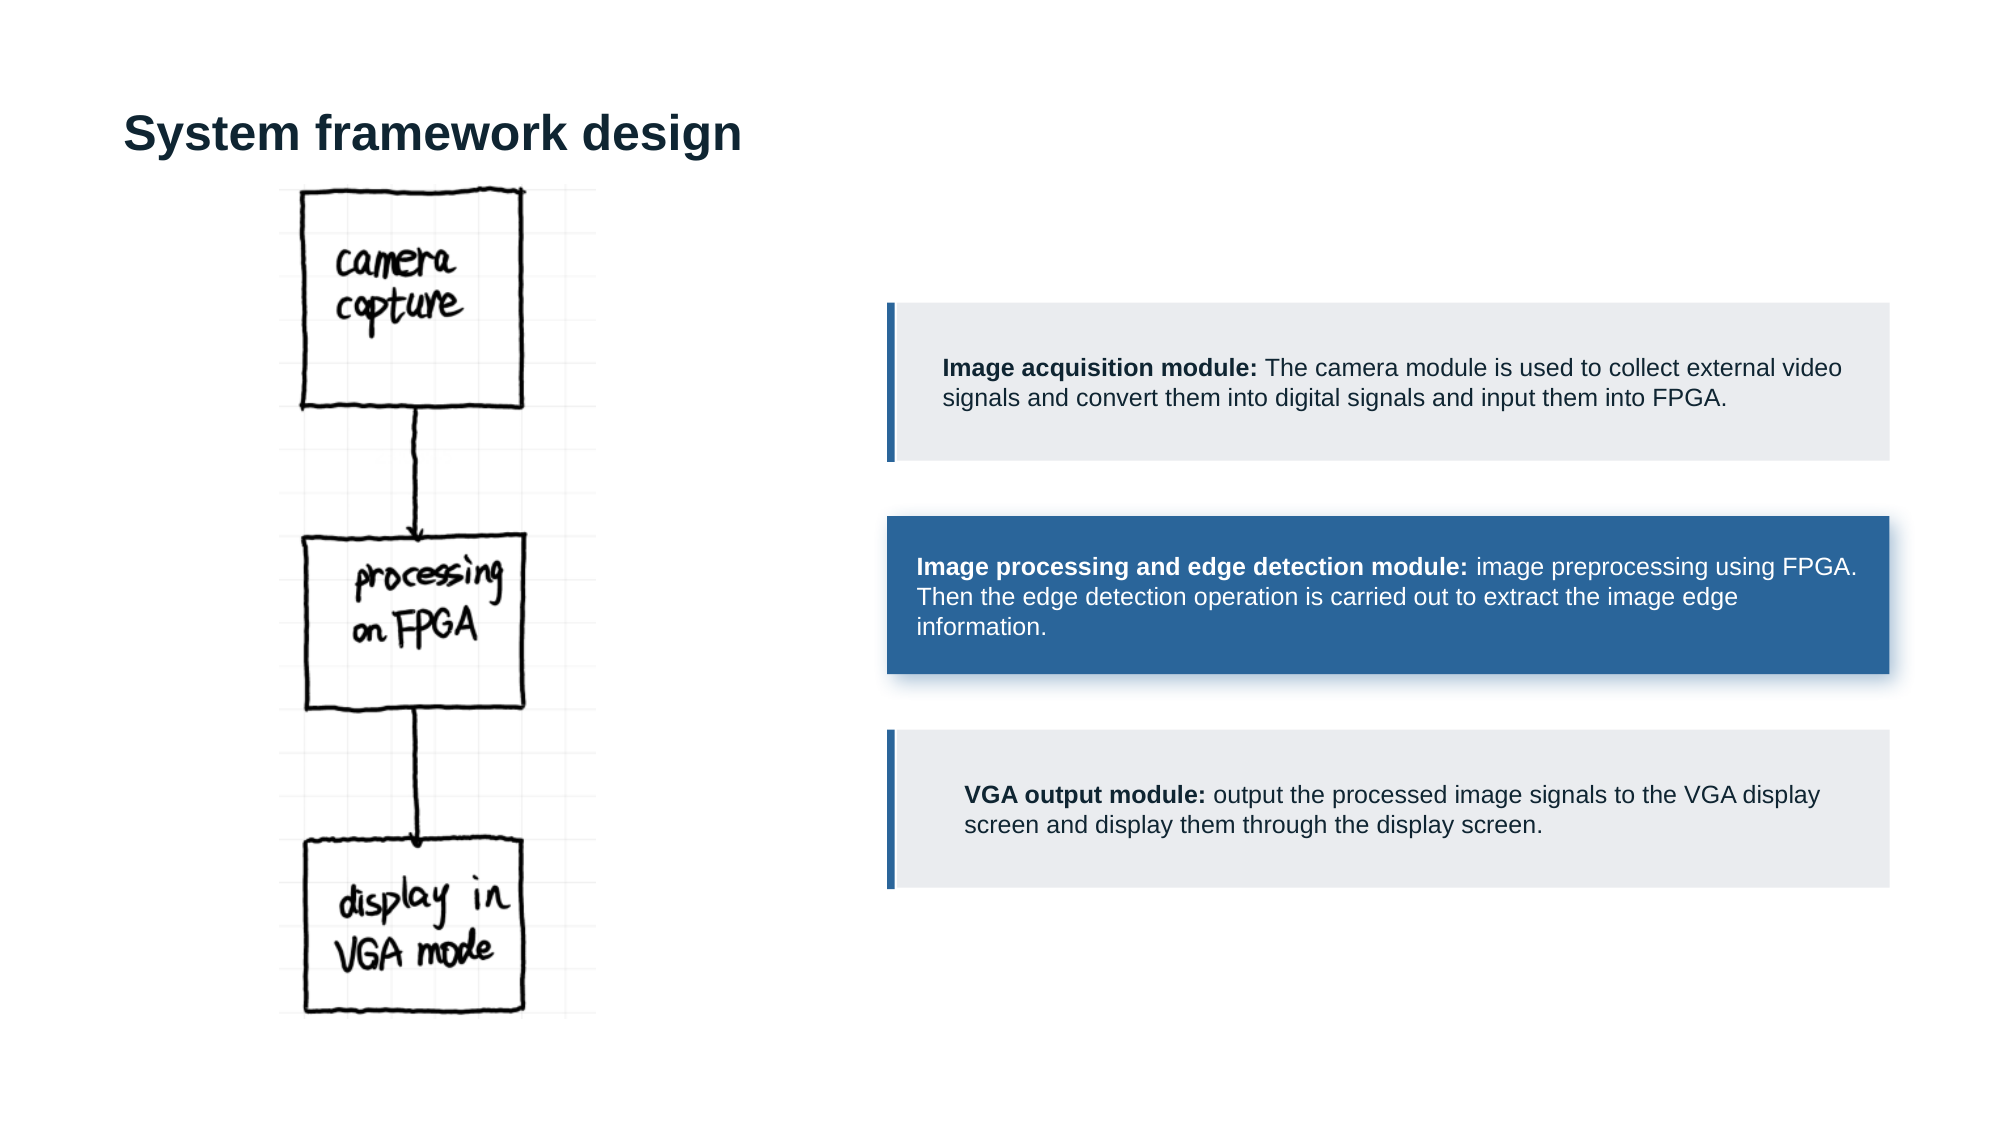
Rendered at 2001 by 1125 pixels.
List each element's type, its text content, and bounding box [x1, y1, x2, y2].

picture [279, 184, 596, 1019]
title System framework design [108, 0, 1890, 169]
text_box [887, 302, 1890, 890]
